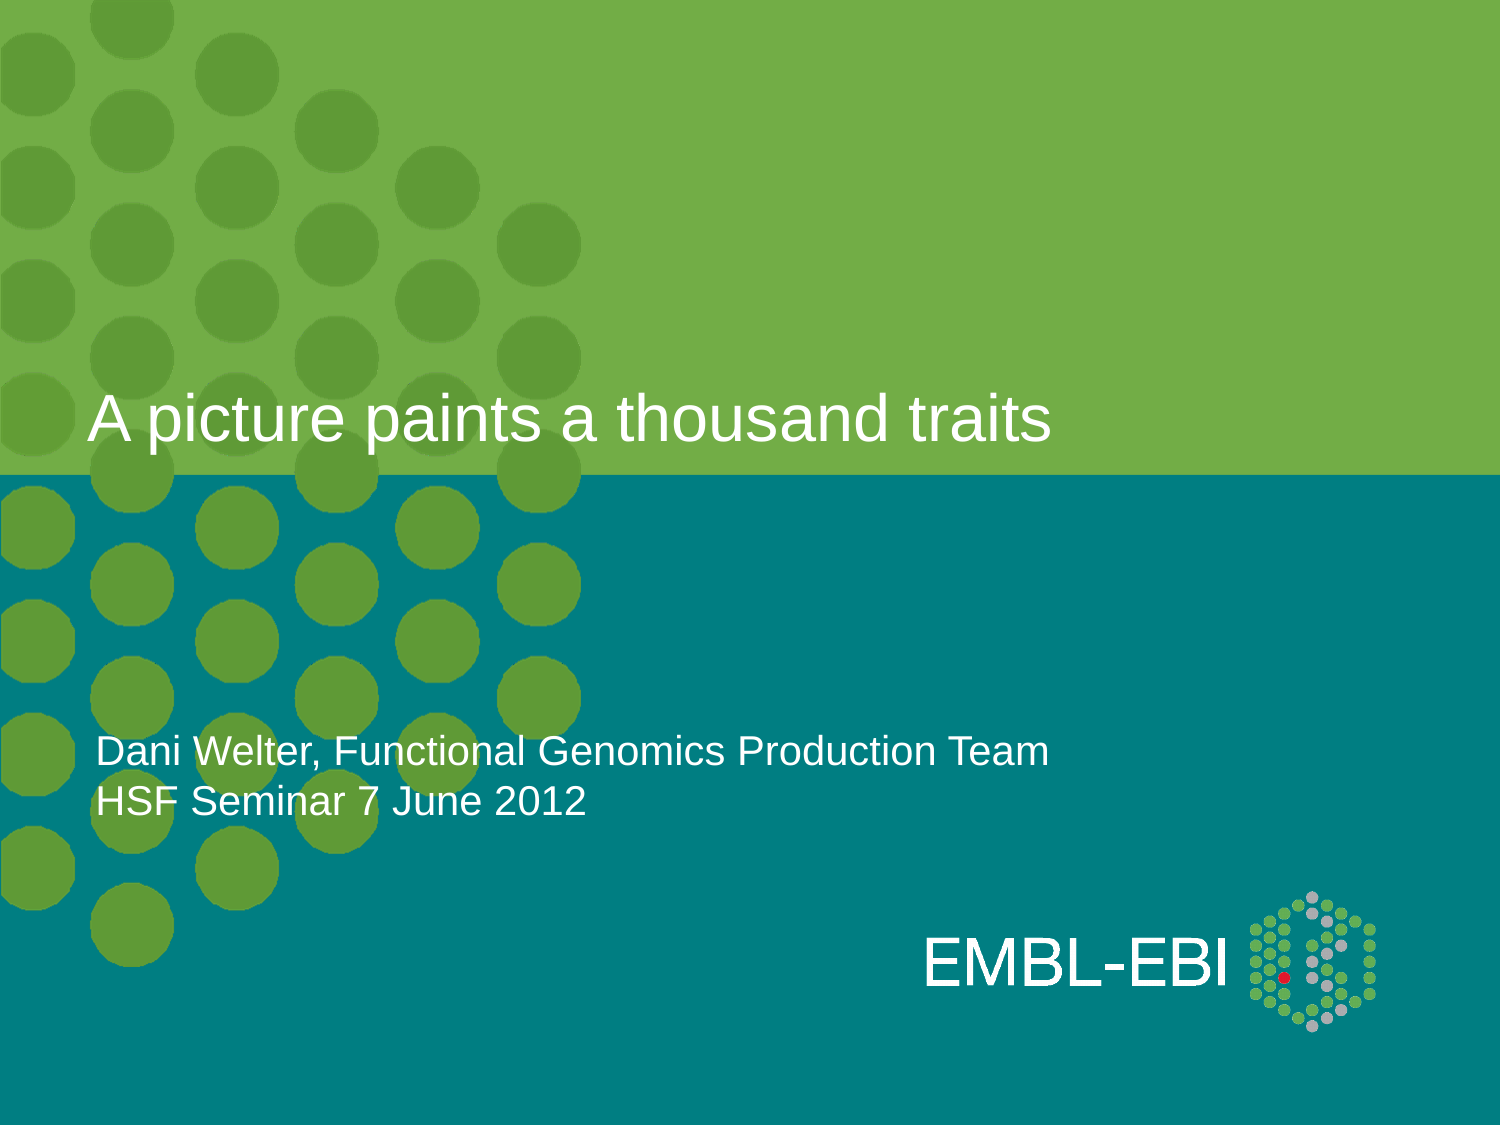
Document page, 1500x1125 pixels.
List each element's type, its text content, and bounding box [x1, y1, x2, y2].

picture [0, 0, 582, 975]
picture [917, 888, 1386, 1037]
title A picture paints a thousand traits [87, 374, 1412, 488]
text_box Dani Welter, Functional Genomics Production Team HSF Seminar 7 June 2012 [80, 715, 1066, 831]
